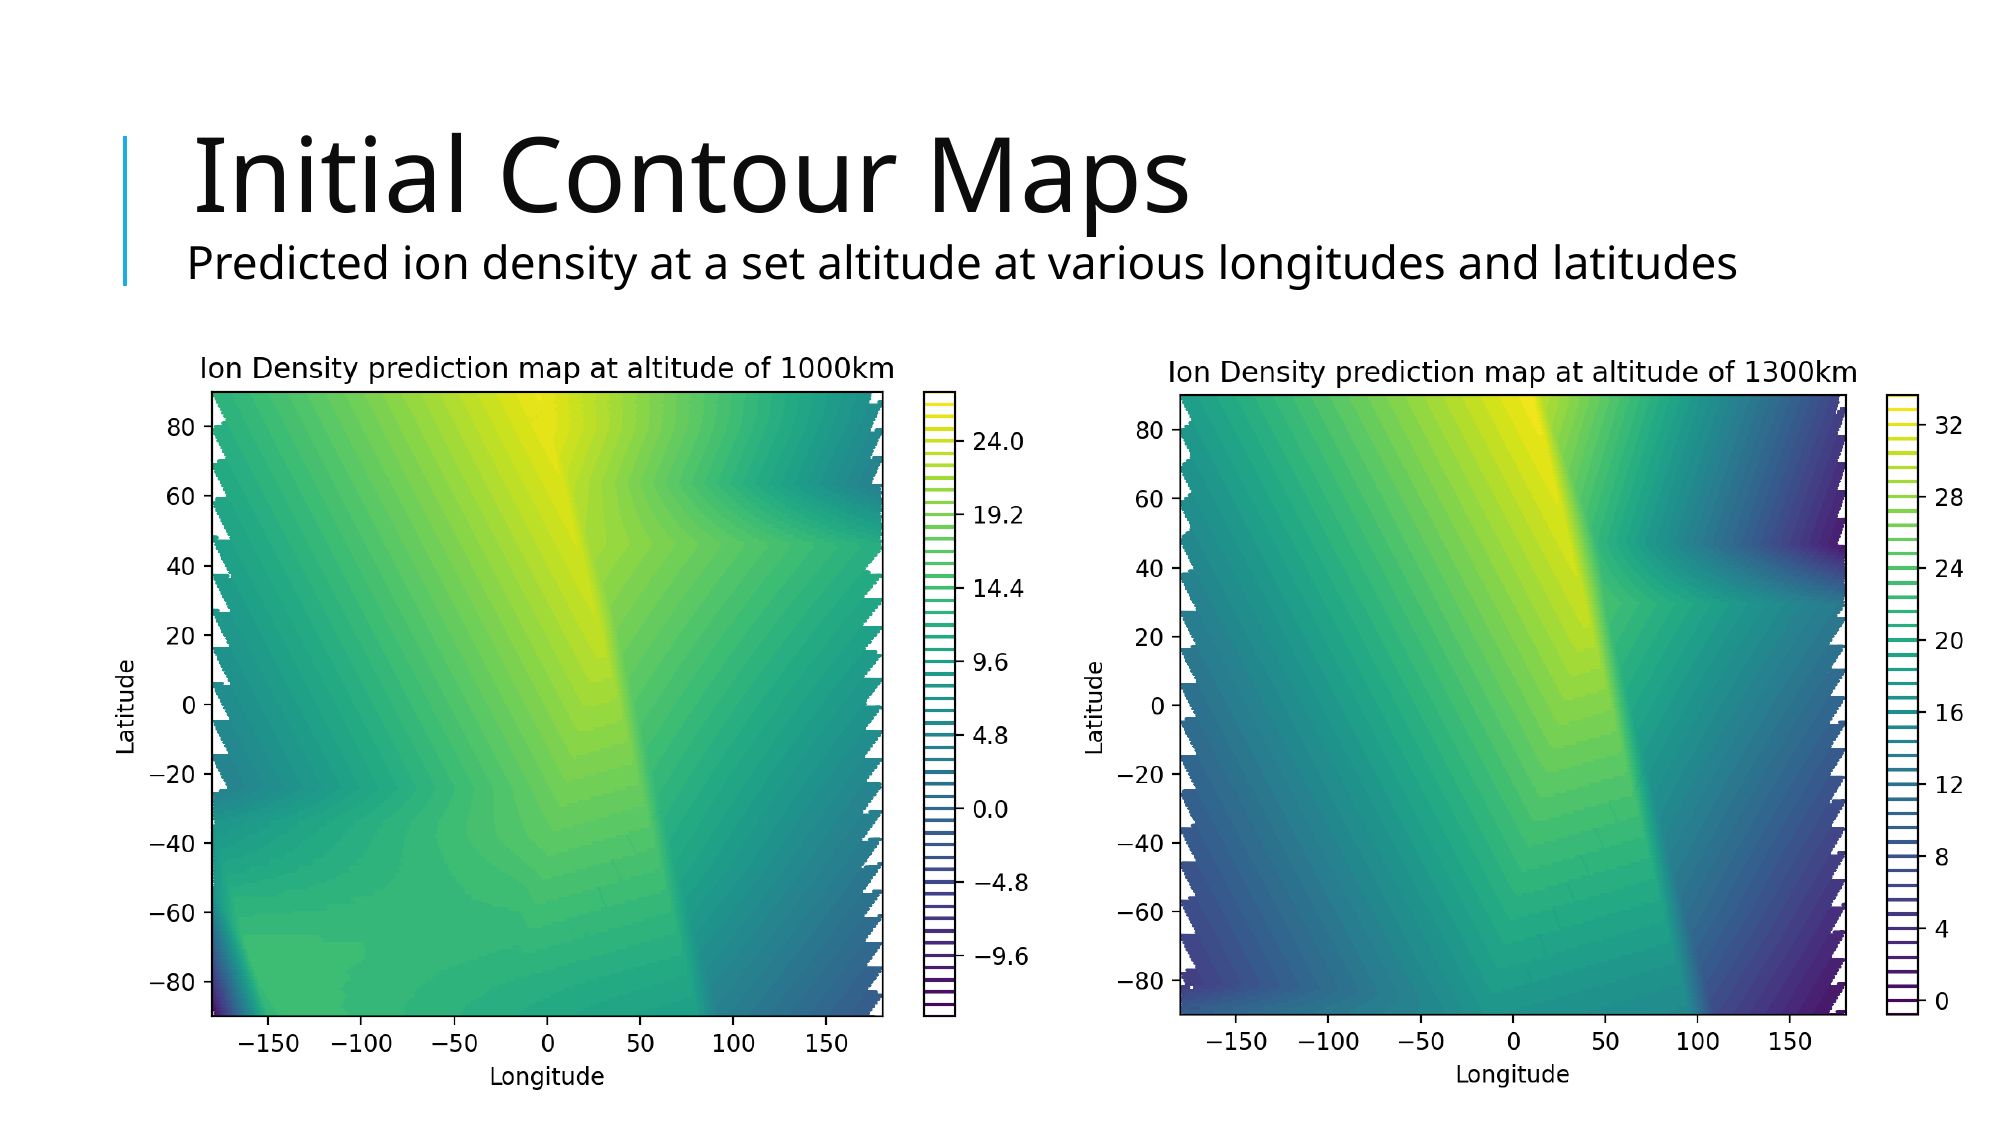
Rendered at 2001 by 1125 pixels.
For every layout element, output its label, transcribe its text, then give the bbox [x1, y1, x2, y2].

picture [112, 333, 1068, 1097]
list Predicted ion density at a set altitude at various longitudes and latitudes [178, 232, 1774, 339]
title Initial Contour Maps [178, 59, 1774, 232]
picture [1076, 337, 2000, 1093]
